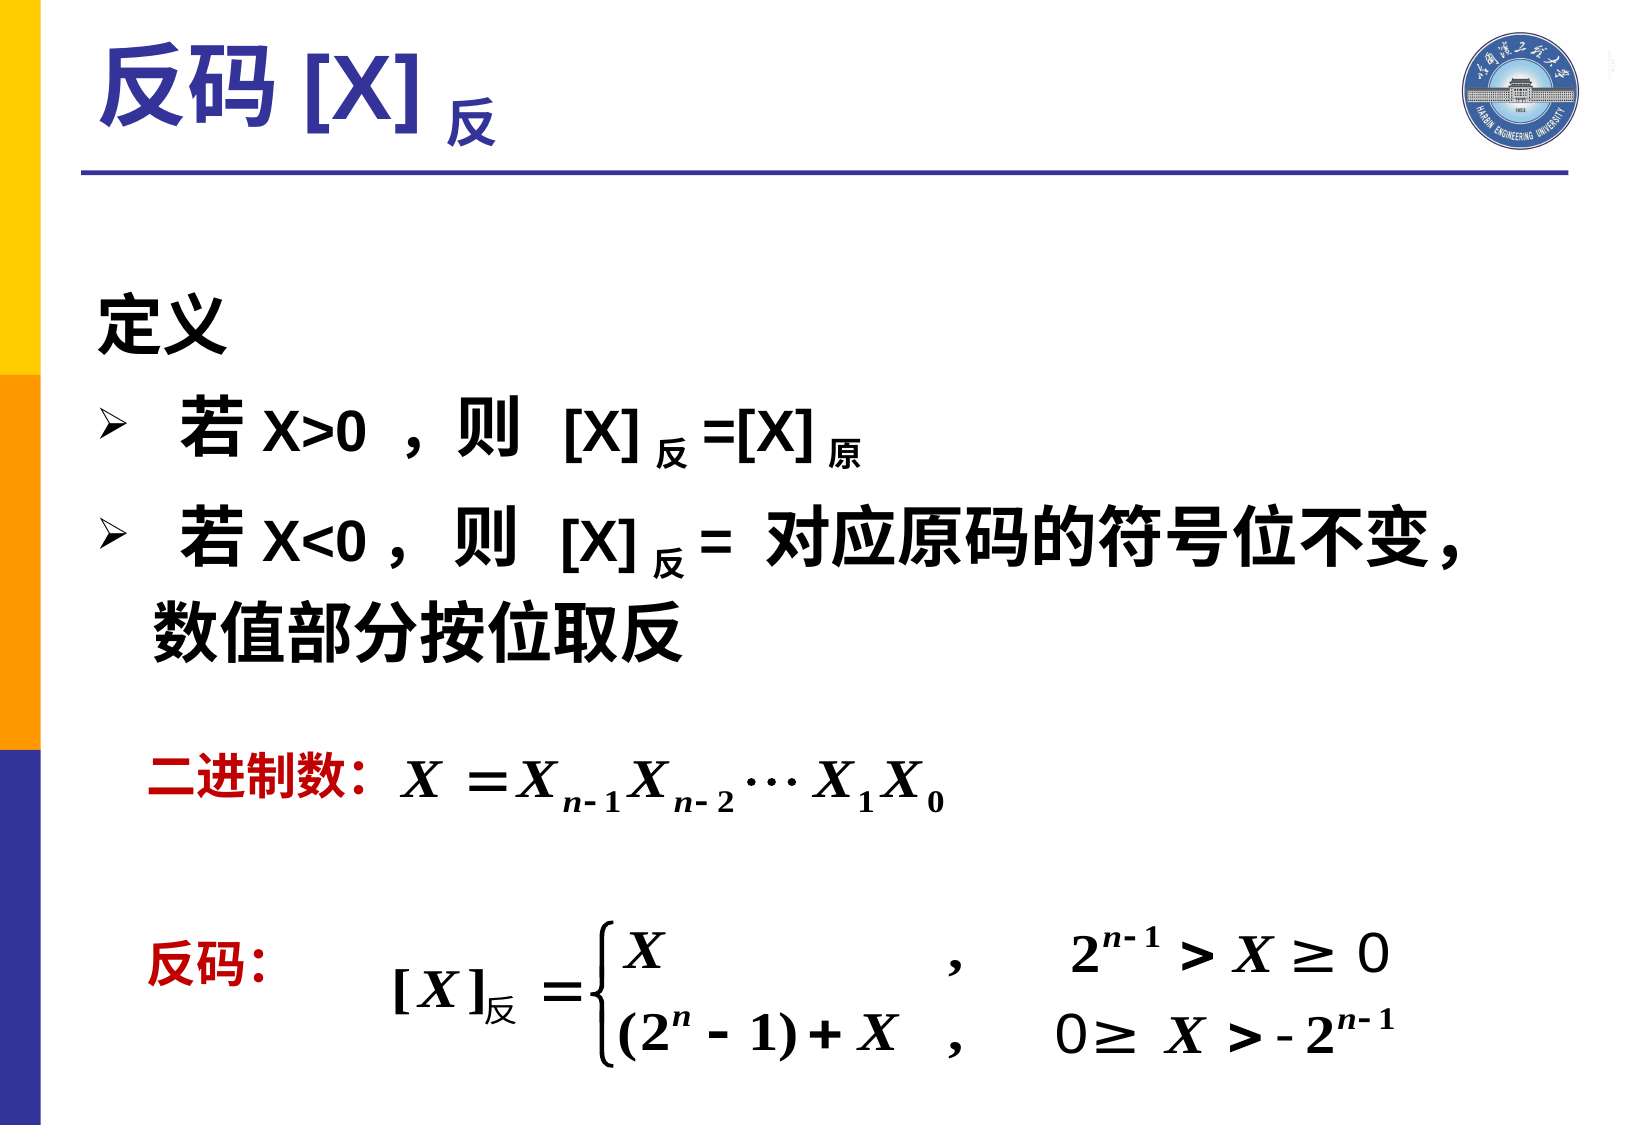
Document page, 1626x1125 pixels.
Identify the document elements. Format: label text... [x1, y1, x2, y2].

text_box 二进制数： [143, 737, 460, 813]
title 反码[X]反 [81, 30, 1569, 161]
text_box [387, 742, 1410, 1080]
list 定义 若X>0 ，则 [X]反=[X]原 若X<0， 则 [X]反= 对应原码的符号位不变，数值部分按位取反 [81, 267, 1569, 857]
text_box 反码： [143, 924, 381, 1000]
picture [1250, 9, 1616, 165]
